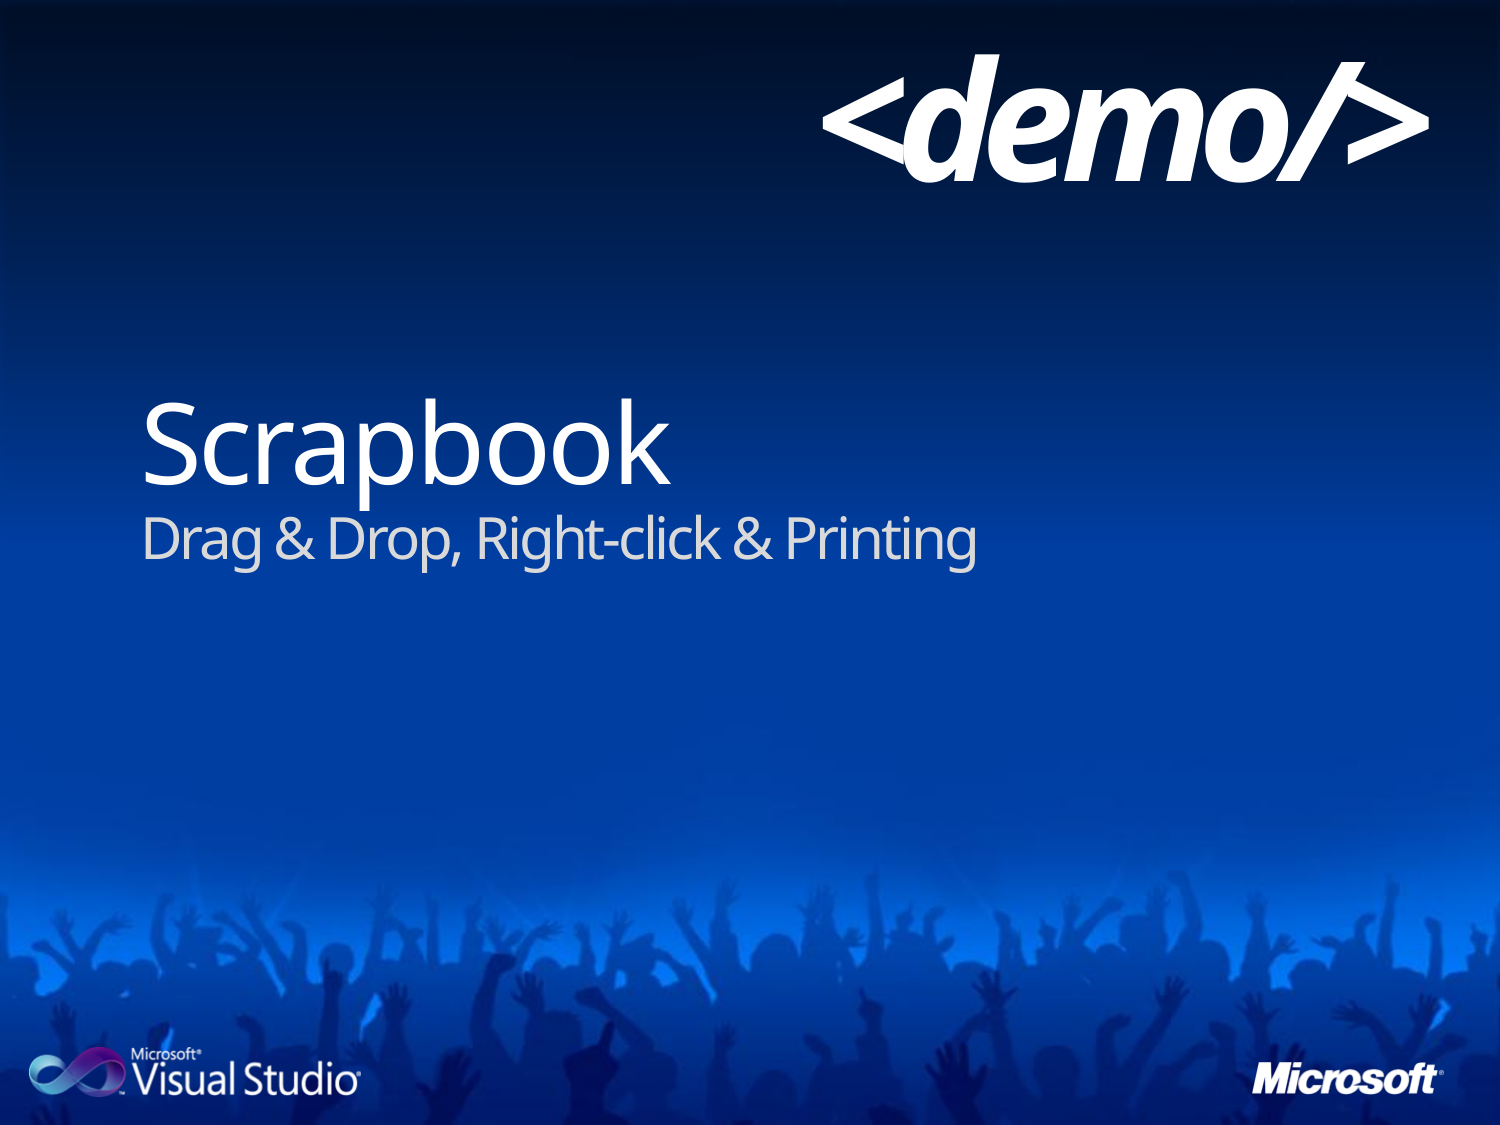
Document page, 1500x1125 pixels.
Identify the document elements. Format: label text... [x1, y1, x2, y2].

list <demo/> [63, 37, 1436, 264]
picture [0, 0, 1500, 1125]
title Scrapbook Drag & Drop, Right-click & Printing [140, 387, 1288, 638]
